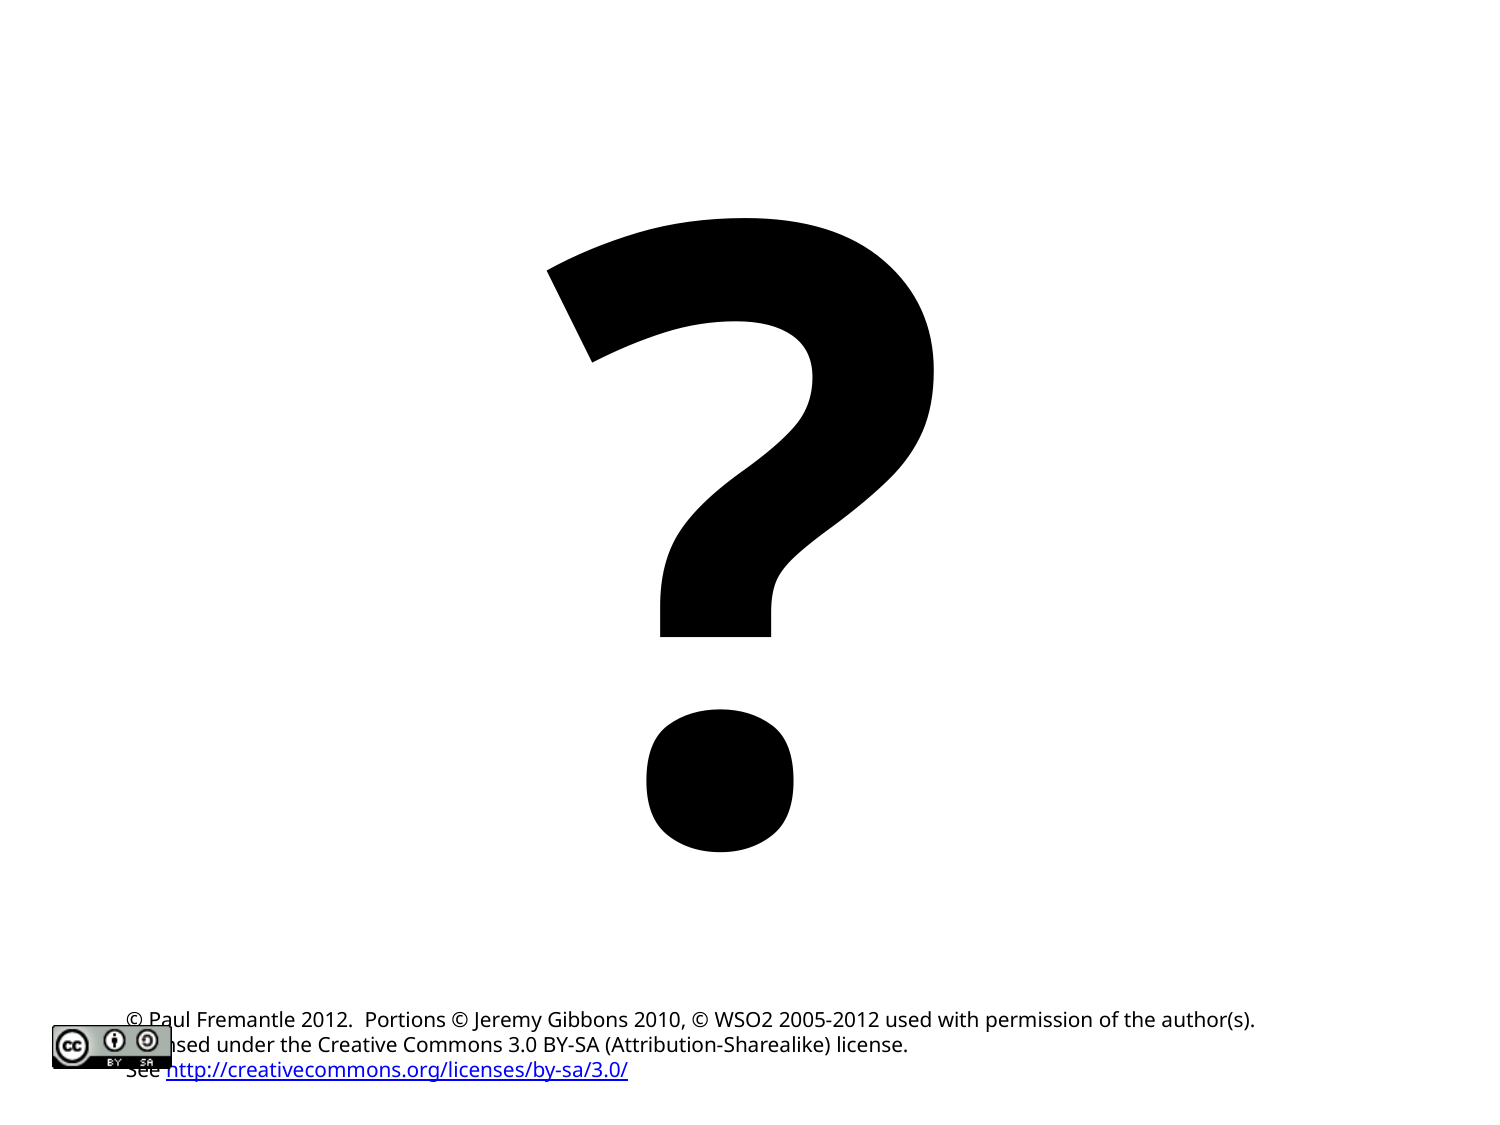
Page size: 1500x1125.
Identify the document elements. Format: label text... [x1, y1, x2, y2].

title ? [75, 45, 1425, 951]
picture [52, 1025, 172, 1069]
